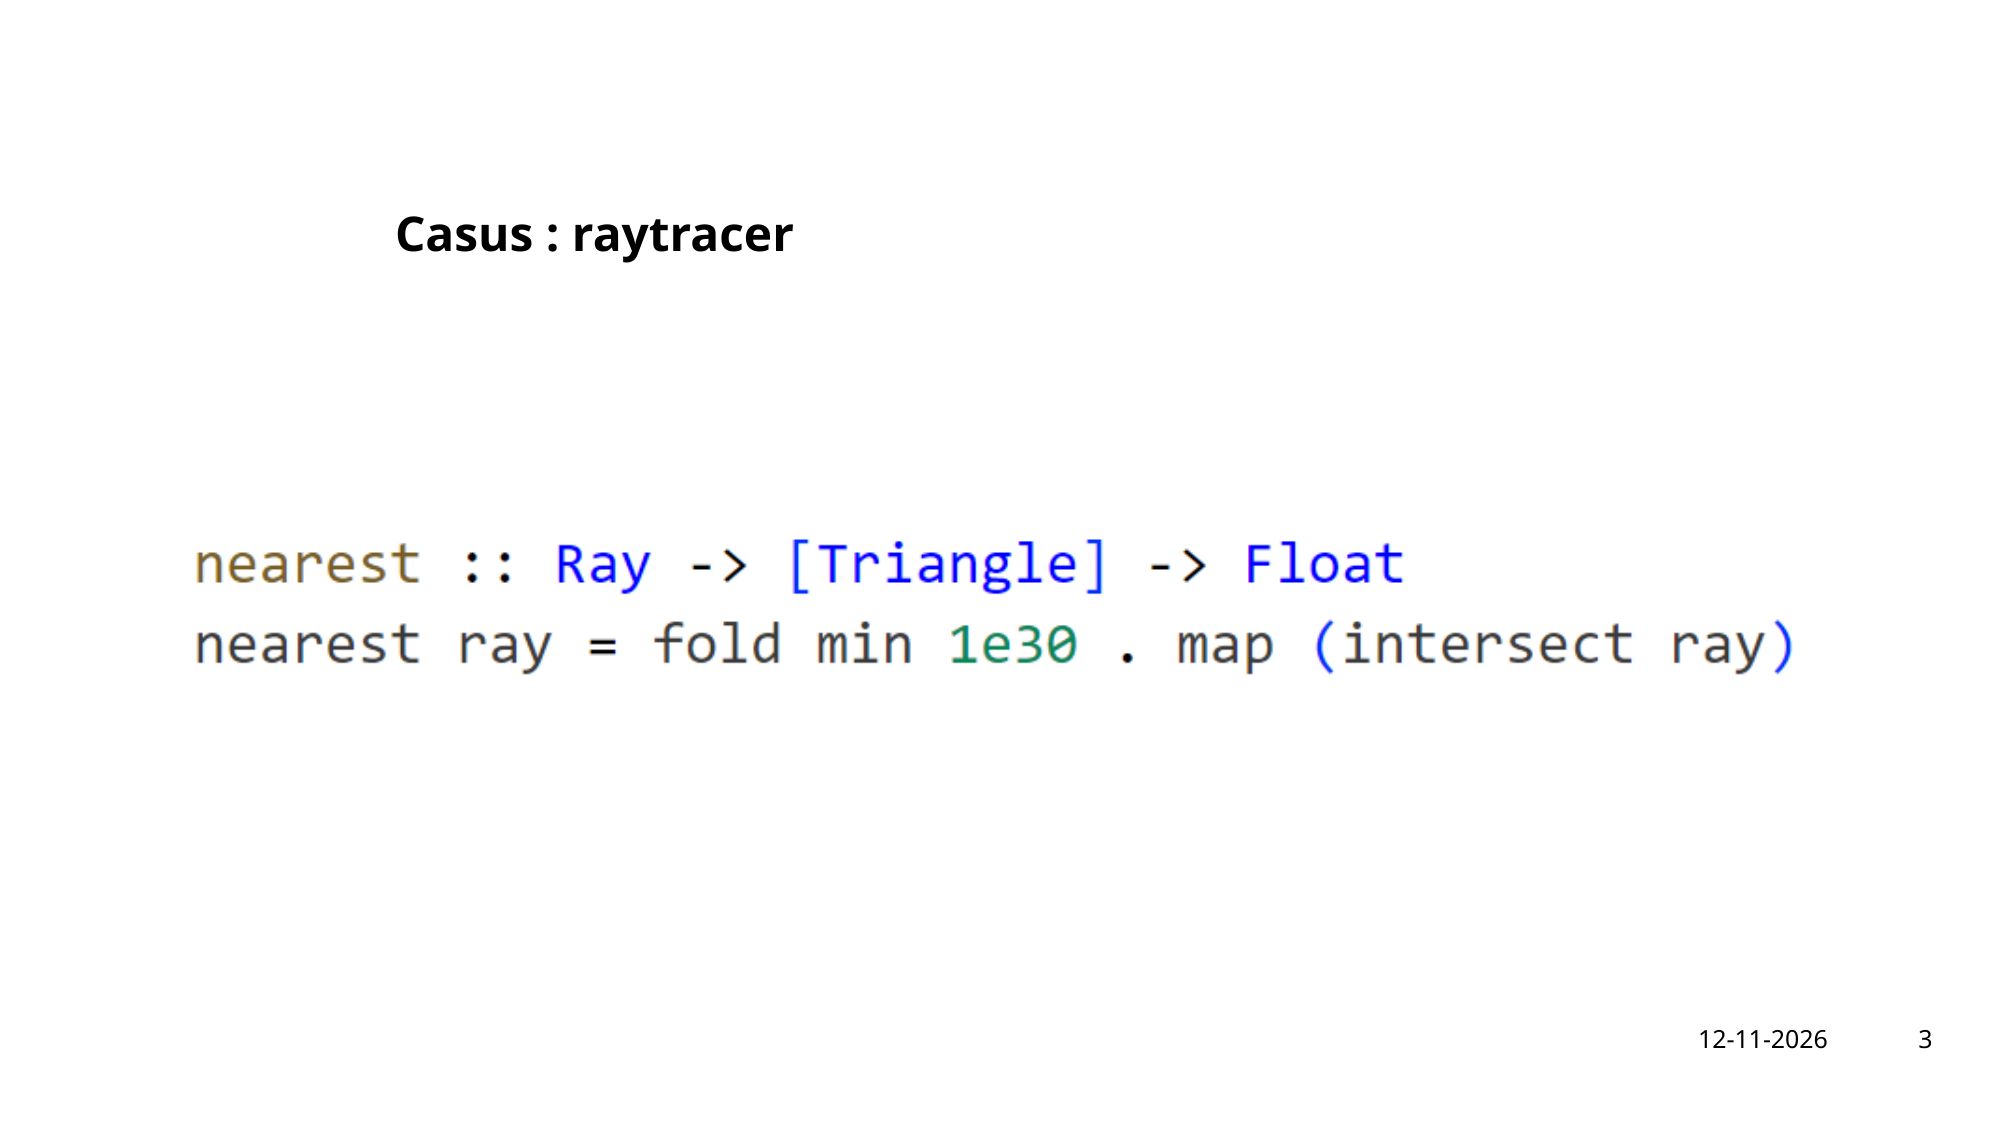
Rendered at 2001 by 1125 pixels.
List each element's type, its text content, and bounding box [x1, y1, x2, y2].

picture [175, 524, 1826, 696]
slide_number 3 [1828, 1009, 1933, 1071]
title Casus : raytracer [380, 196, 1621, 402]
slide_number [1690, 1010, 1828, 1071]
